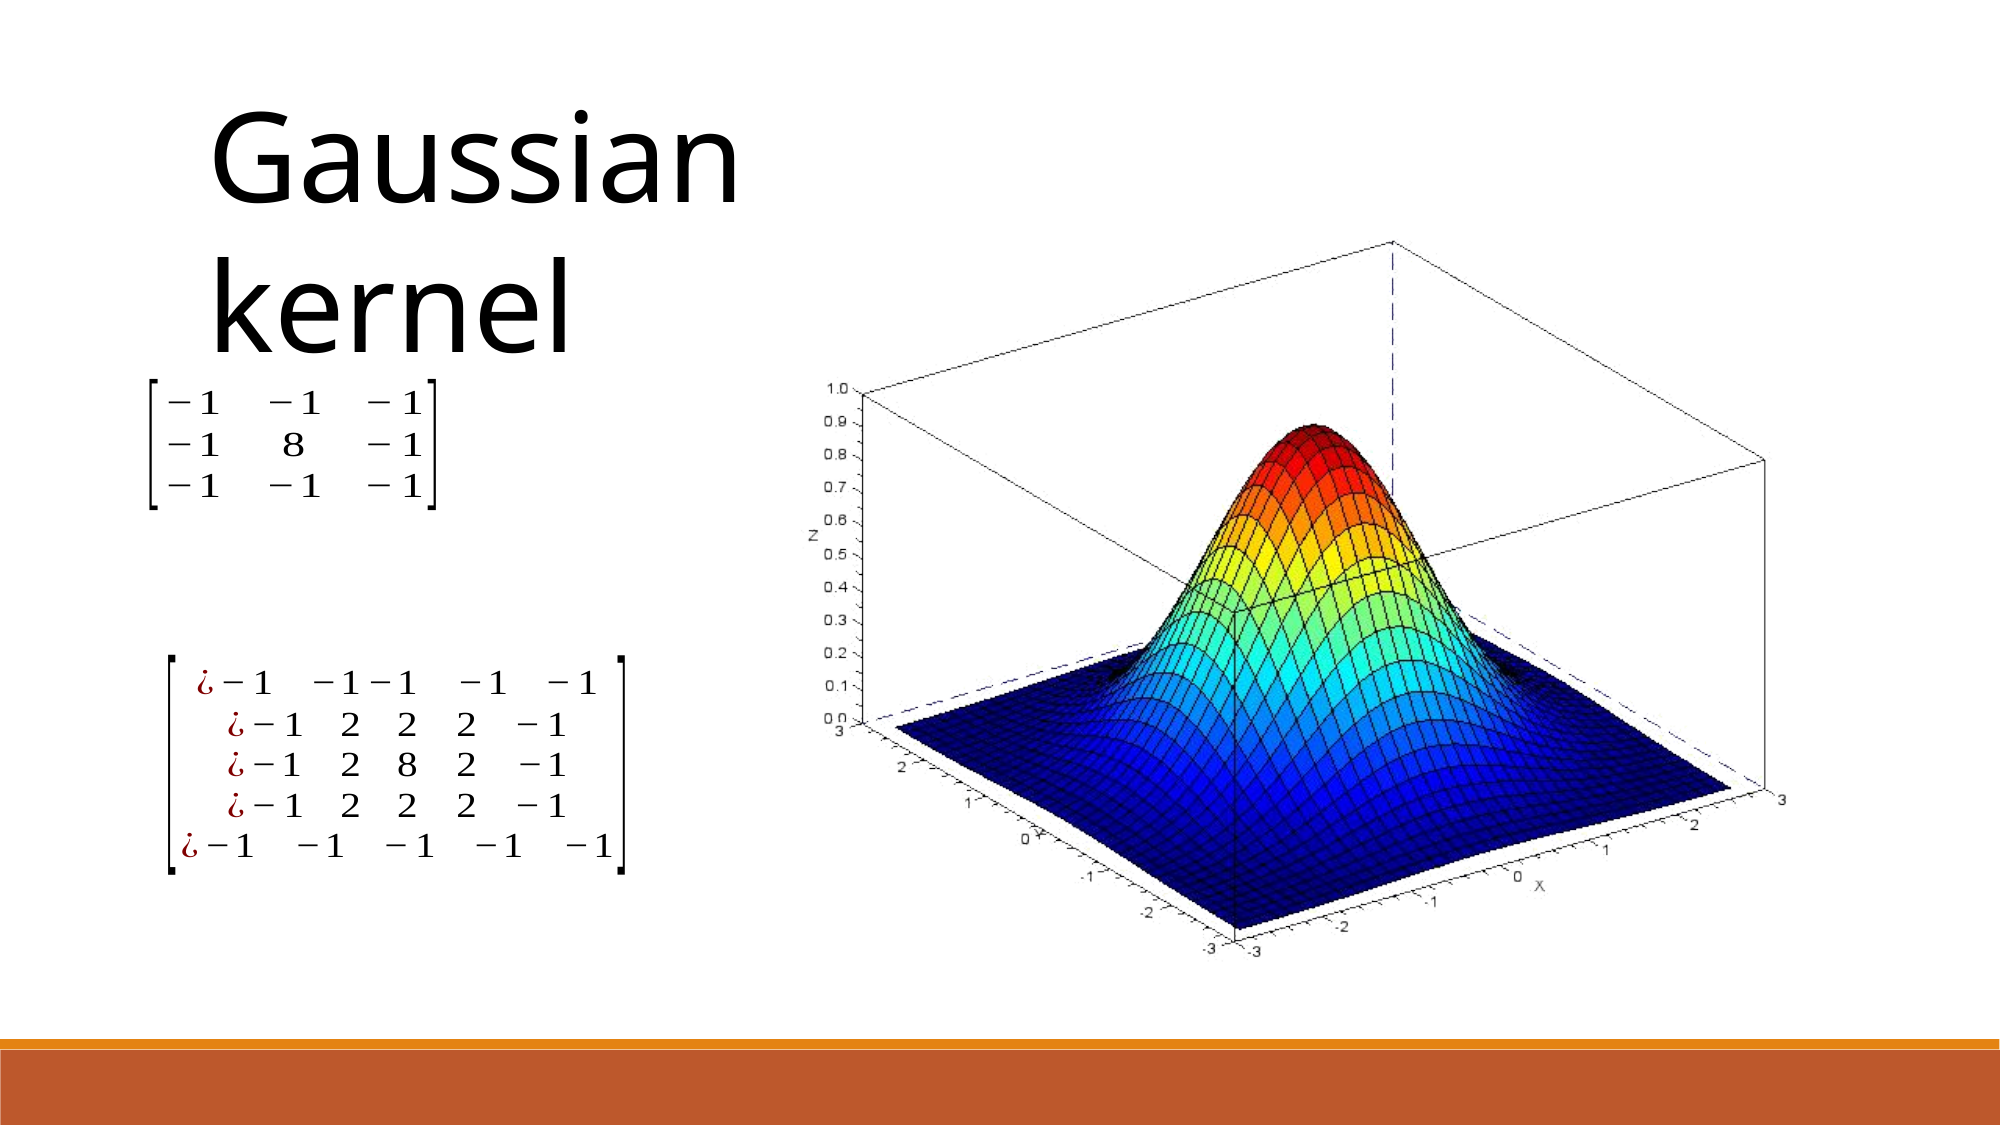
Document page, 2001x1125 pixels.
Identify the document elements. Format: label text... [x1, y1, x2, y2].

picture [711, 125, 1916, 1060]
text_box Gaussian kernel [192, 70, 1136, 386]
